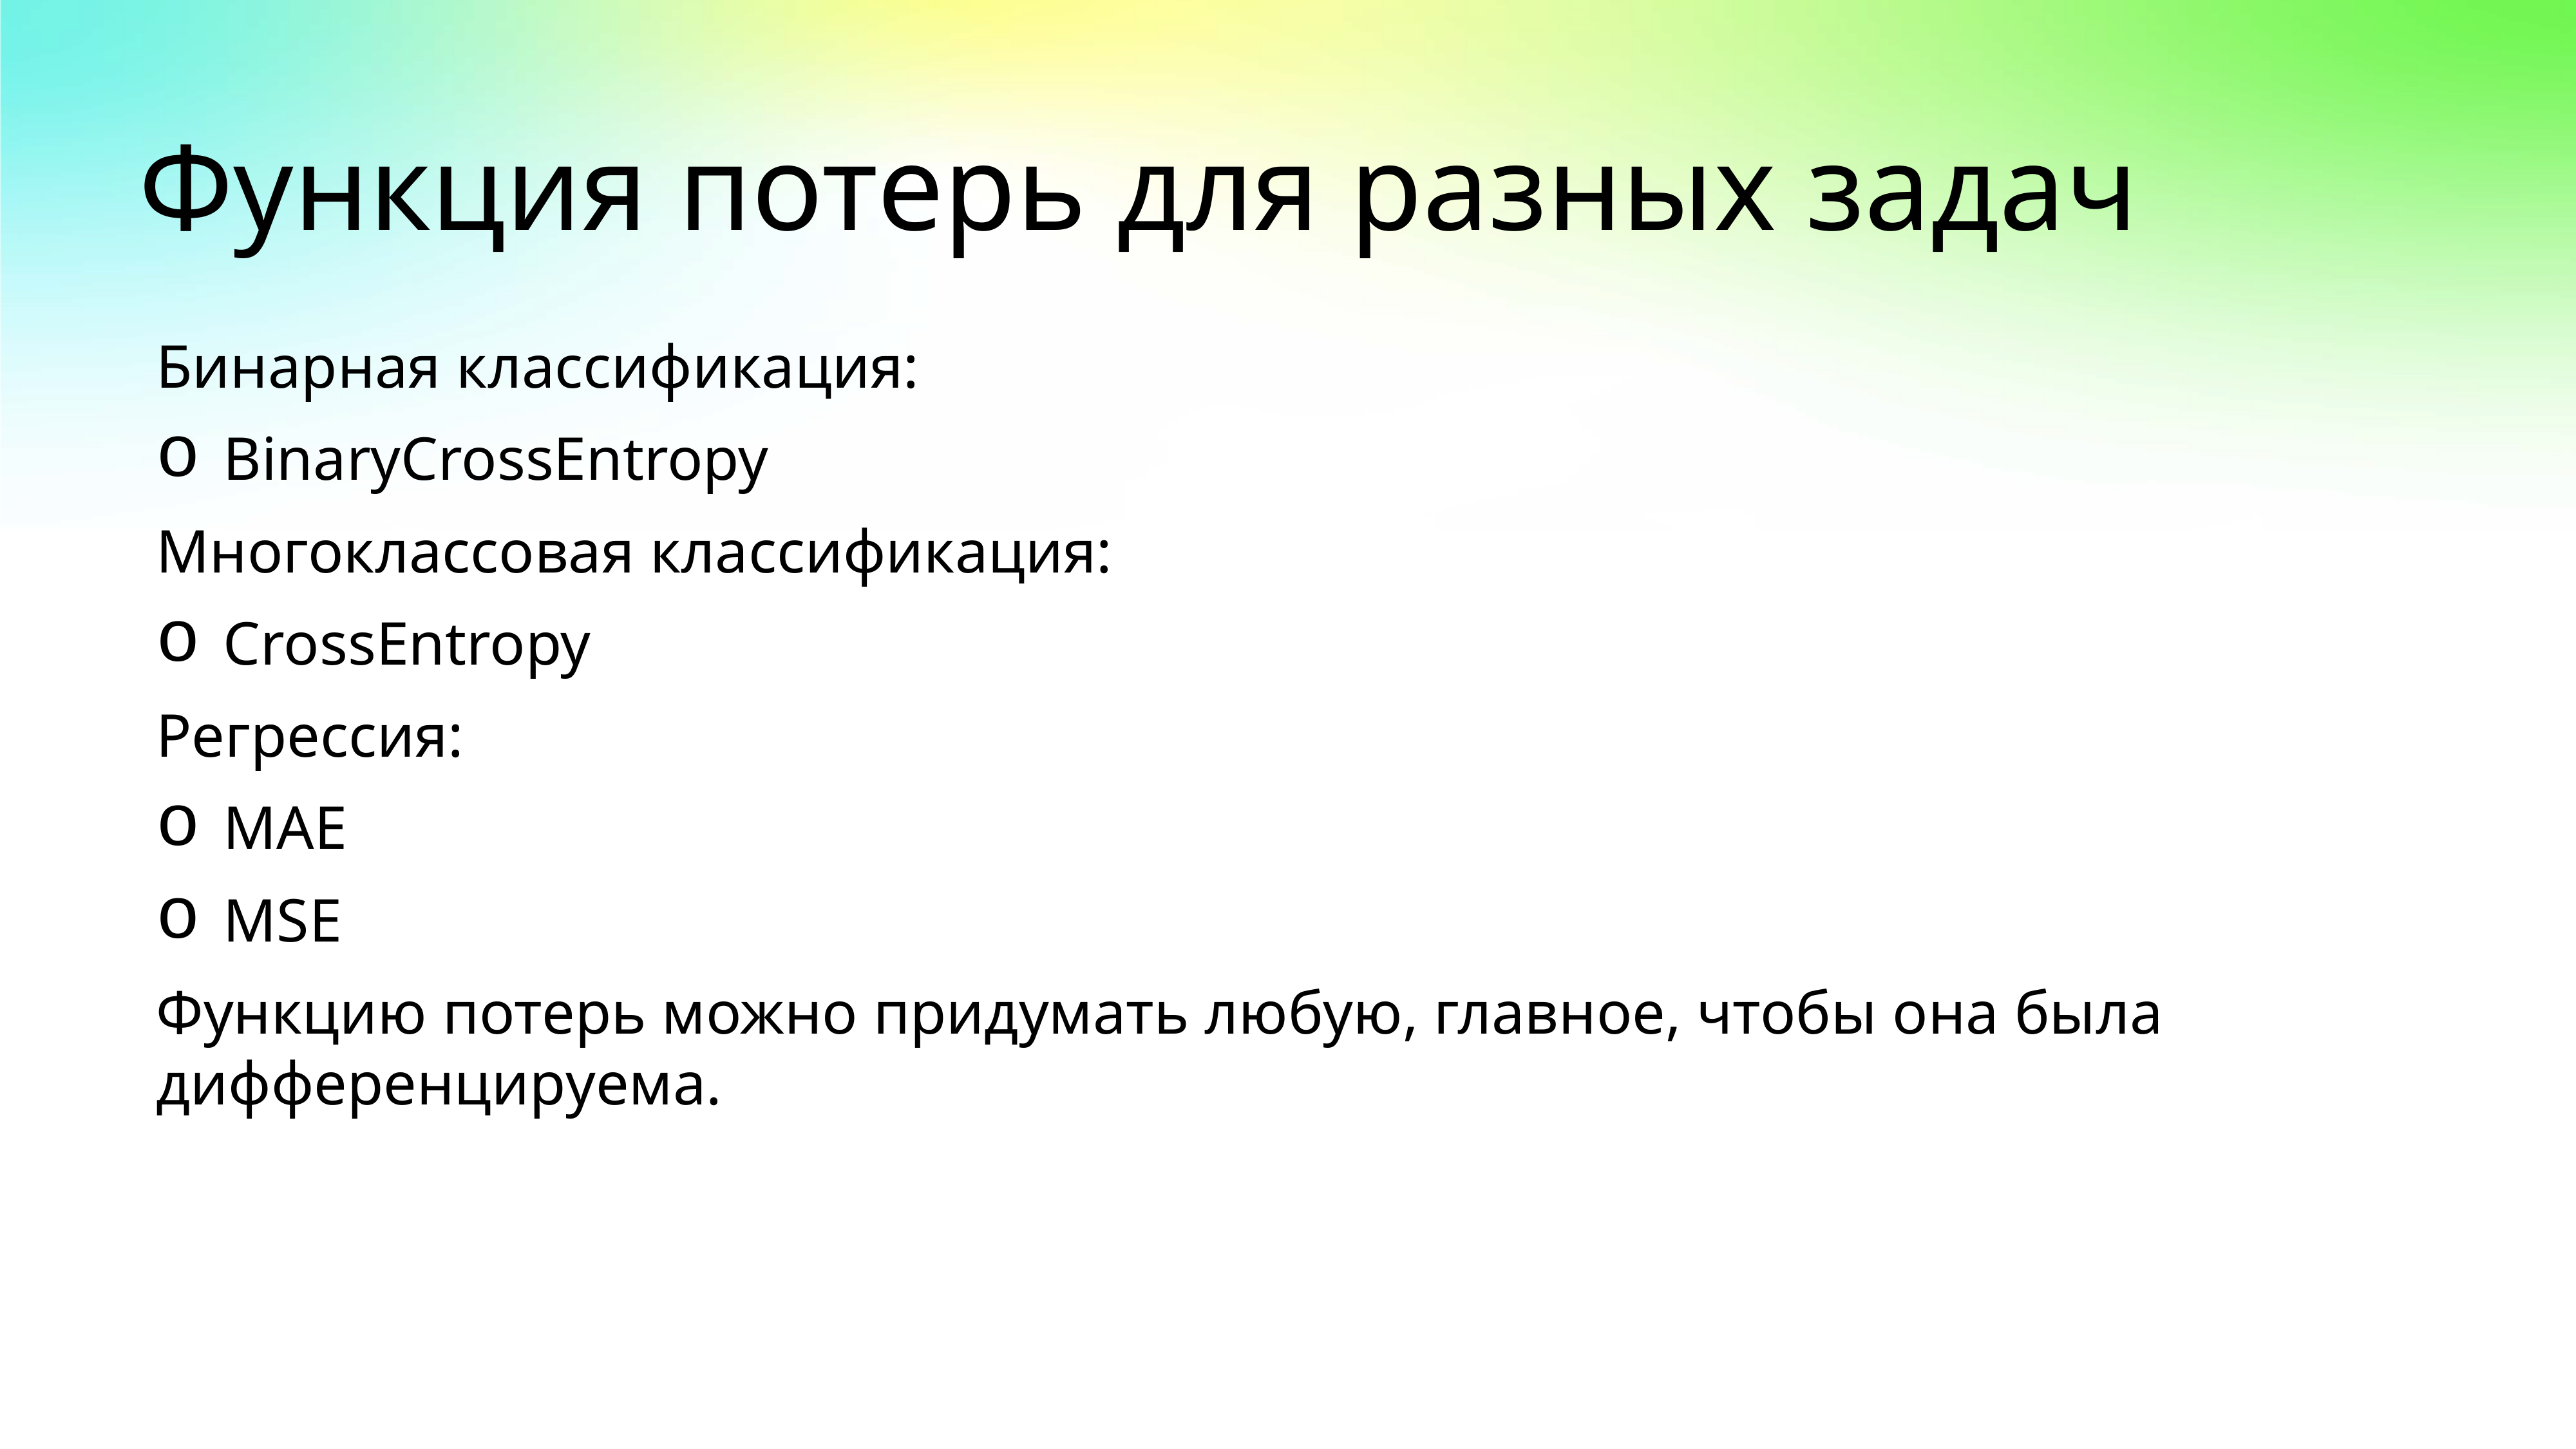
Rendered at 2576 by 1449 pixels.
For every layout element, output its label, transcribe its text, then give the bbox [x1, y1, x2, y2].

picture [0, 0, 2576, 1449]
title Функция потерь для разных задач [133, 107, 2443, 350]
list Бинарная классификация: BinaryCrossEntropy Многоклассовая классификация: CrossEntropy Регрессия: MAE MSE Функцию потерь можно придумать любую, главное, чтобы она была дифференцируема. [151, 306, 2526, 1289]
